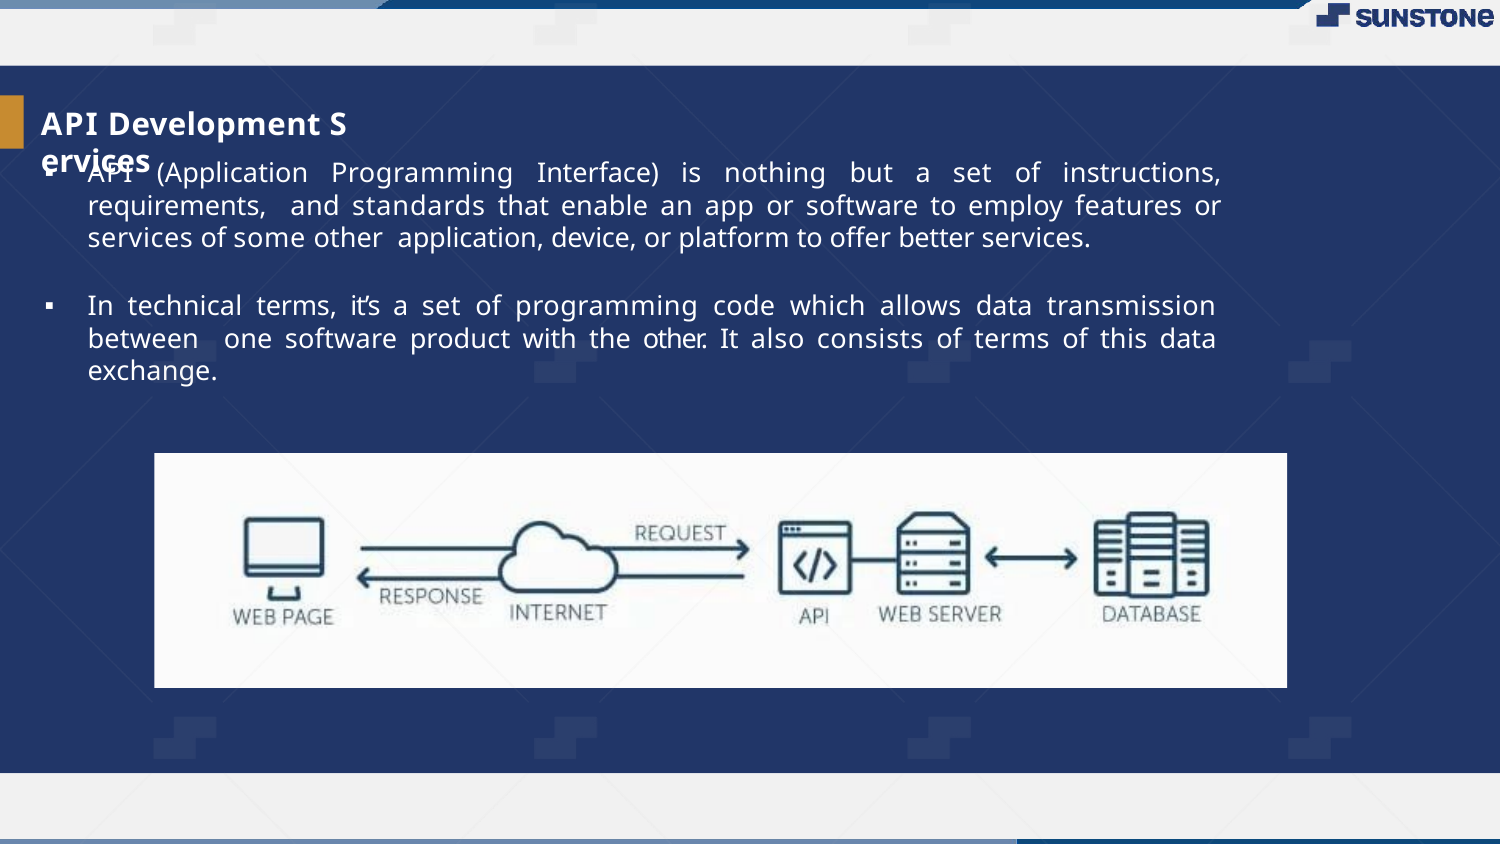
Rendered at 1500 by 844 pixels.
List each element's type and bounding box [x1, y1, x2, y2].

text_box [0, 0, 1500, 844]
